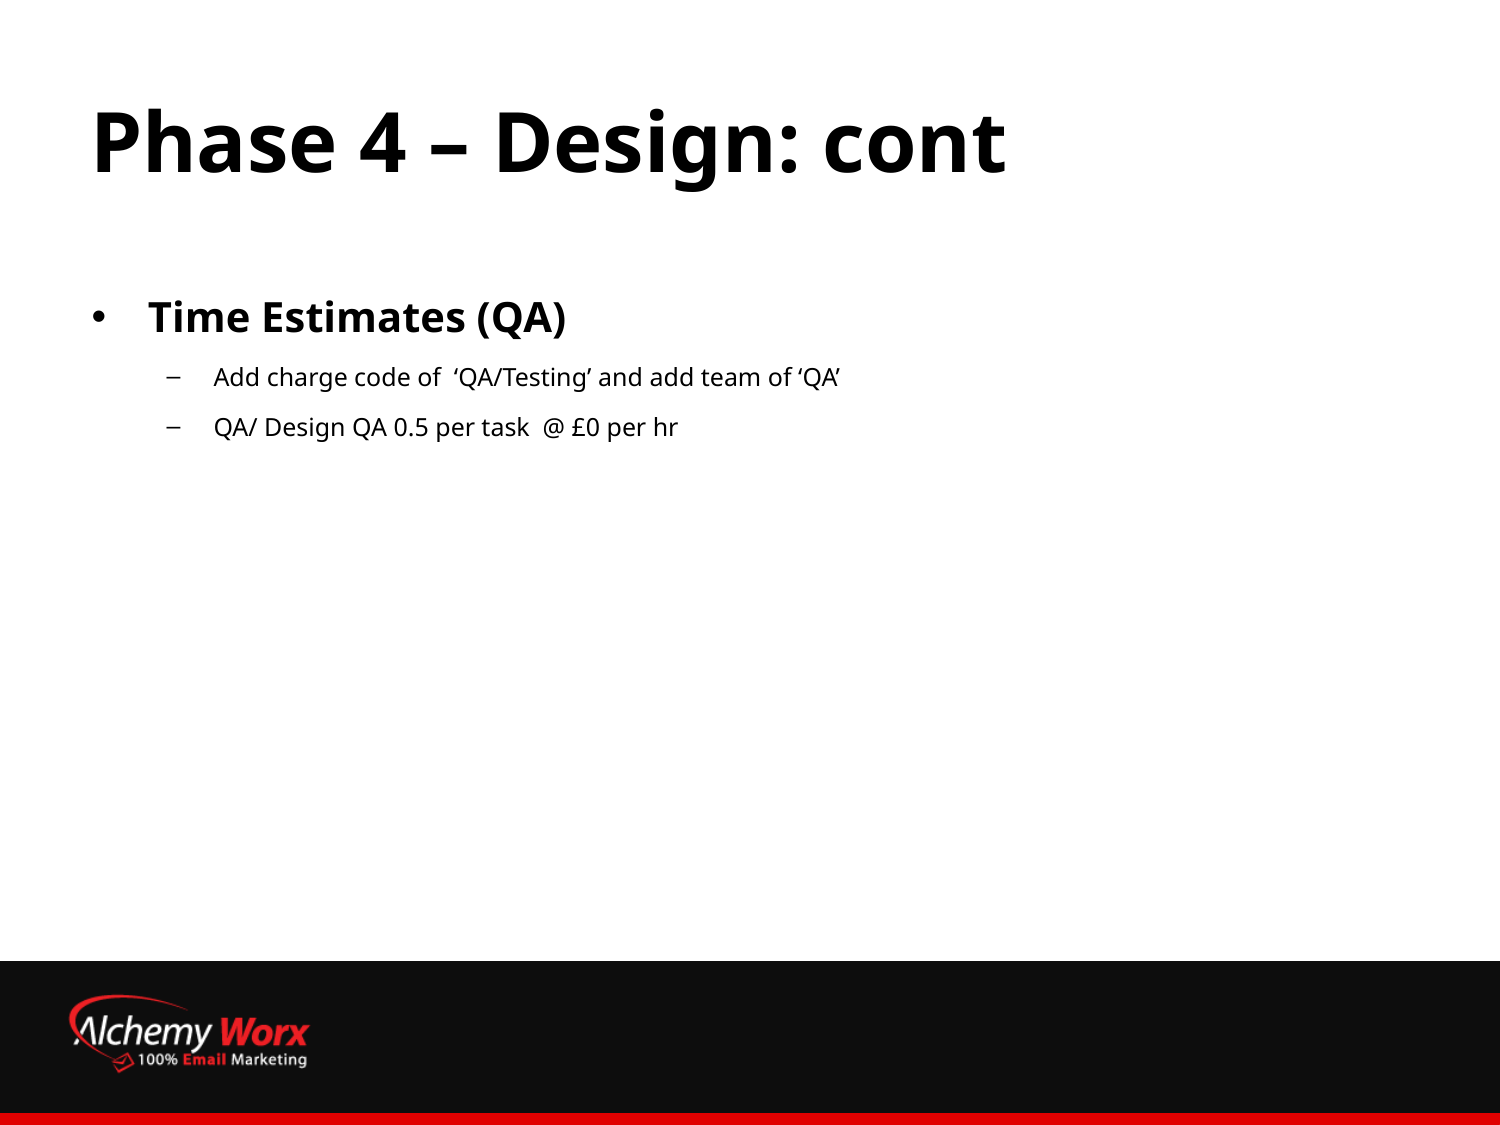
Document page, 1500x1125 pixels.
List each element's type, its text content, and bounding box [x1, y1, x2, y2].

list Time Estimates (QA) Add charge code of ‘QA/Testing’ and add team of ‘QA’ QA/ Design QA 0.5 per task @ £0 per hr [76, 255, 1424, 882]
picture [41, 975, 339, 1094]
title Phase 4 – Design: cont [74, 44, 1426, 233]
